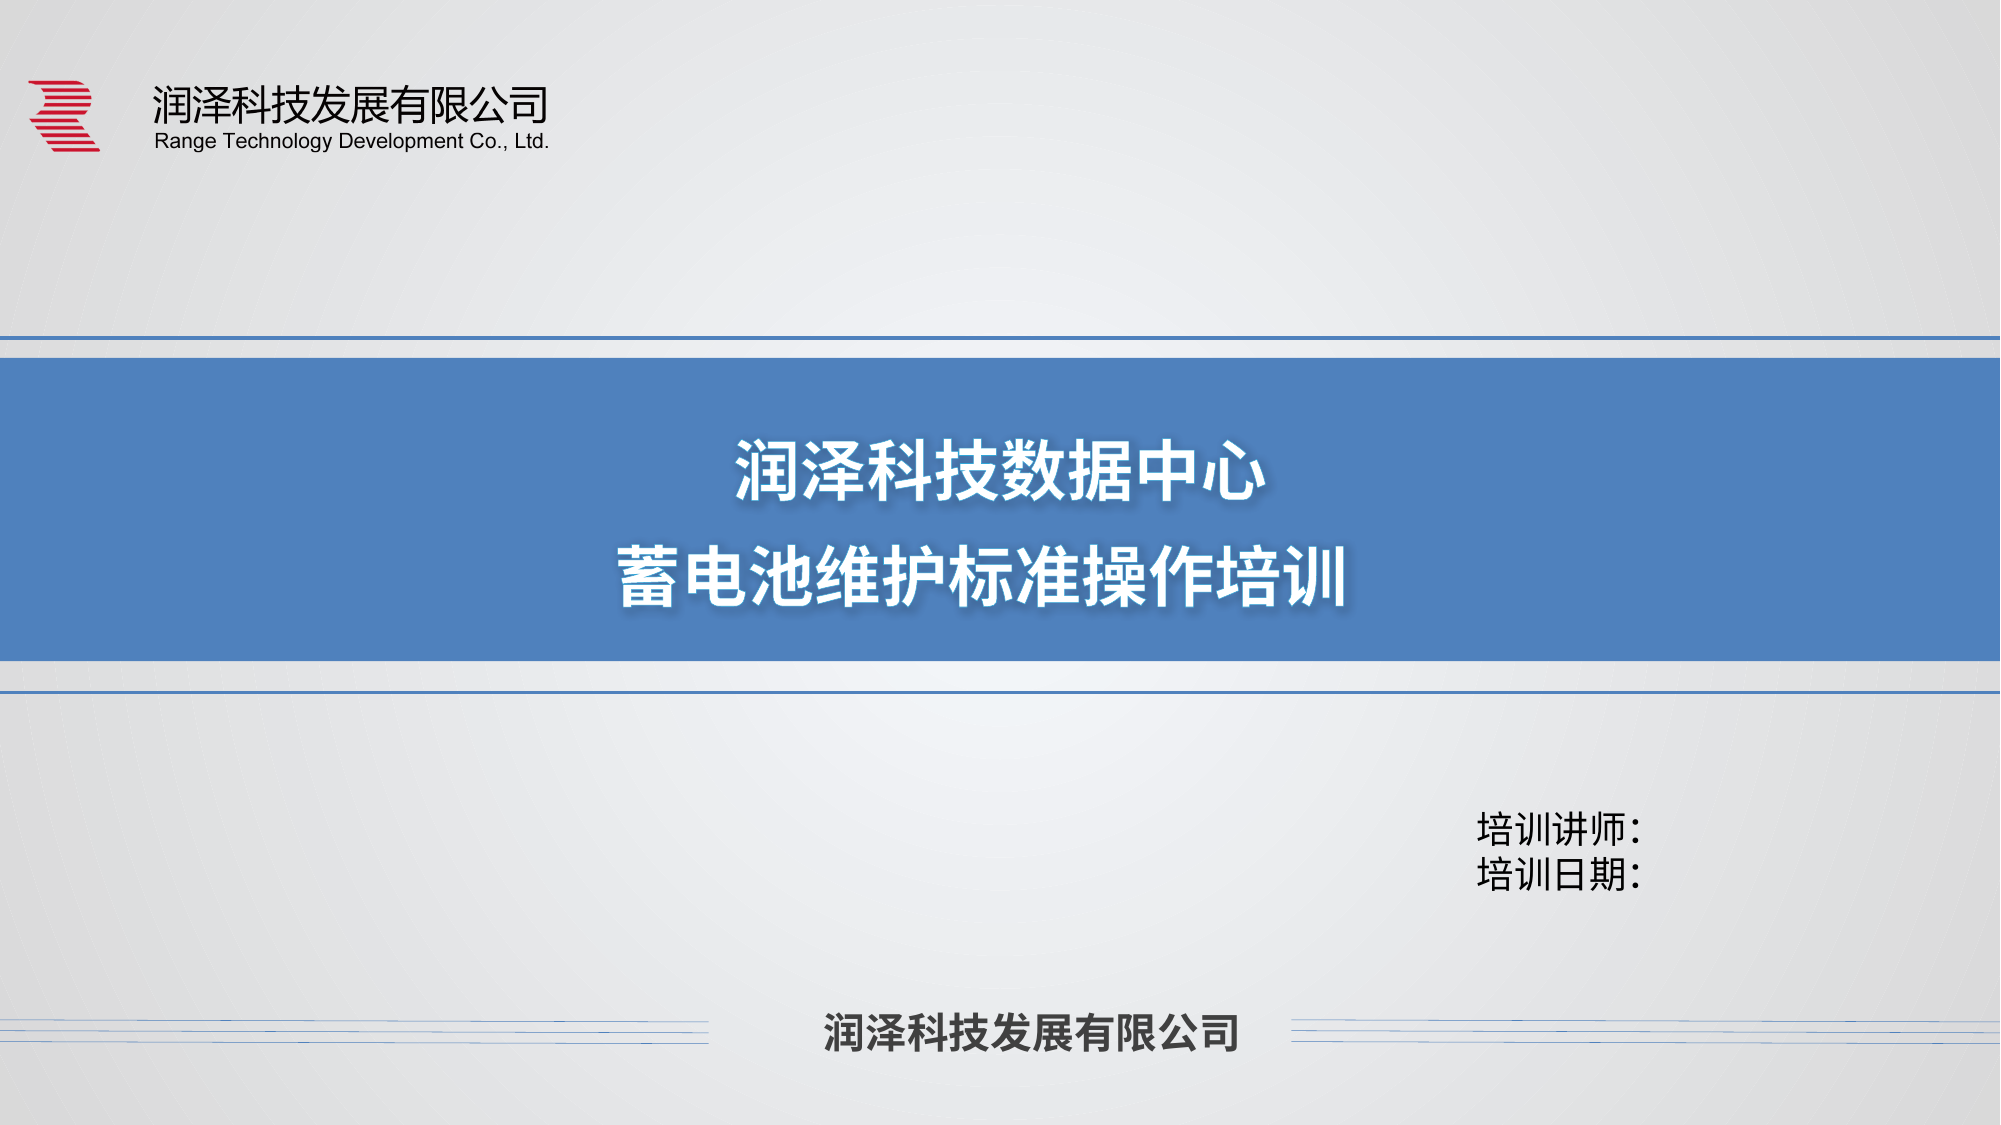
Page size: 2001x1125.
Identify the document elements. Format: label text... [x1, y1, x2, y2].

text_box 蓄电池维护标准操作培训 [539, 527, 1423, 622]
text_box 培训讲师： 培训日期： [1461, 798, 1680, 904]
picture [0, 44, 591, 180]
